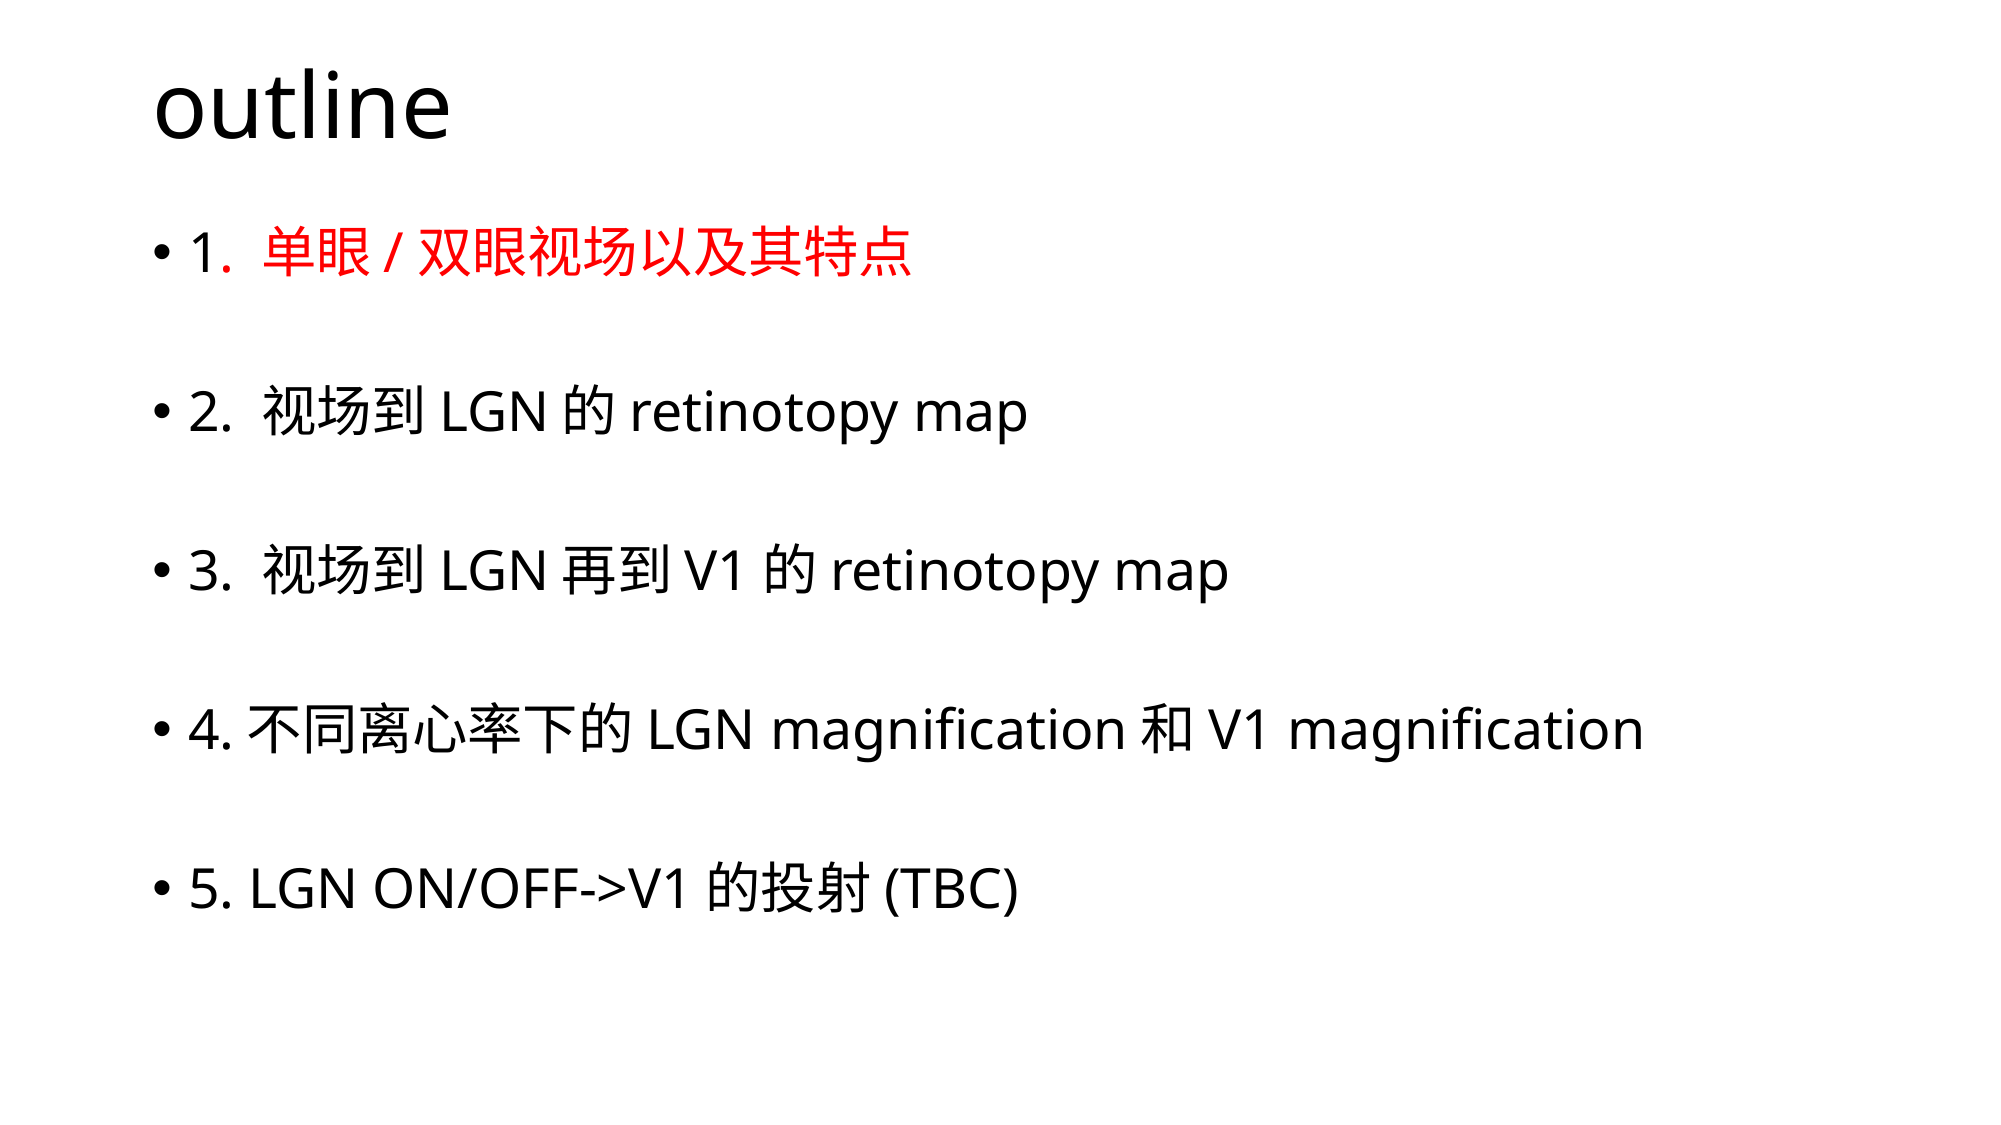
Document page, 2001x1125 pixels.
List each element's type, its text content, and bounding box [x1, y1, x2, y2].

title outline [137, 0, 1863, 217]
text_box 1. 单眼/双眼视场以及其特点 2. 视场到LGN的retinotopy map 3. 视场到LGN再到V1的retinotopy map 4.不同离心率下的LGN magnification和V1 magnification 5. LGN ON/OFF->V1的投射(TBC) [137, 217, 1863, 932]
